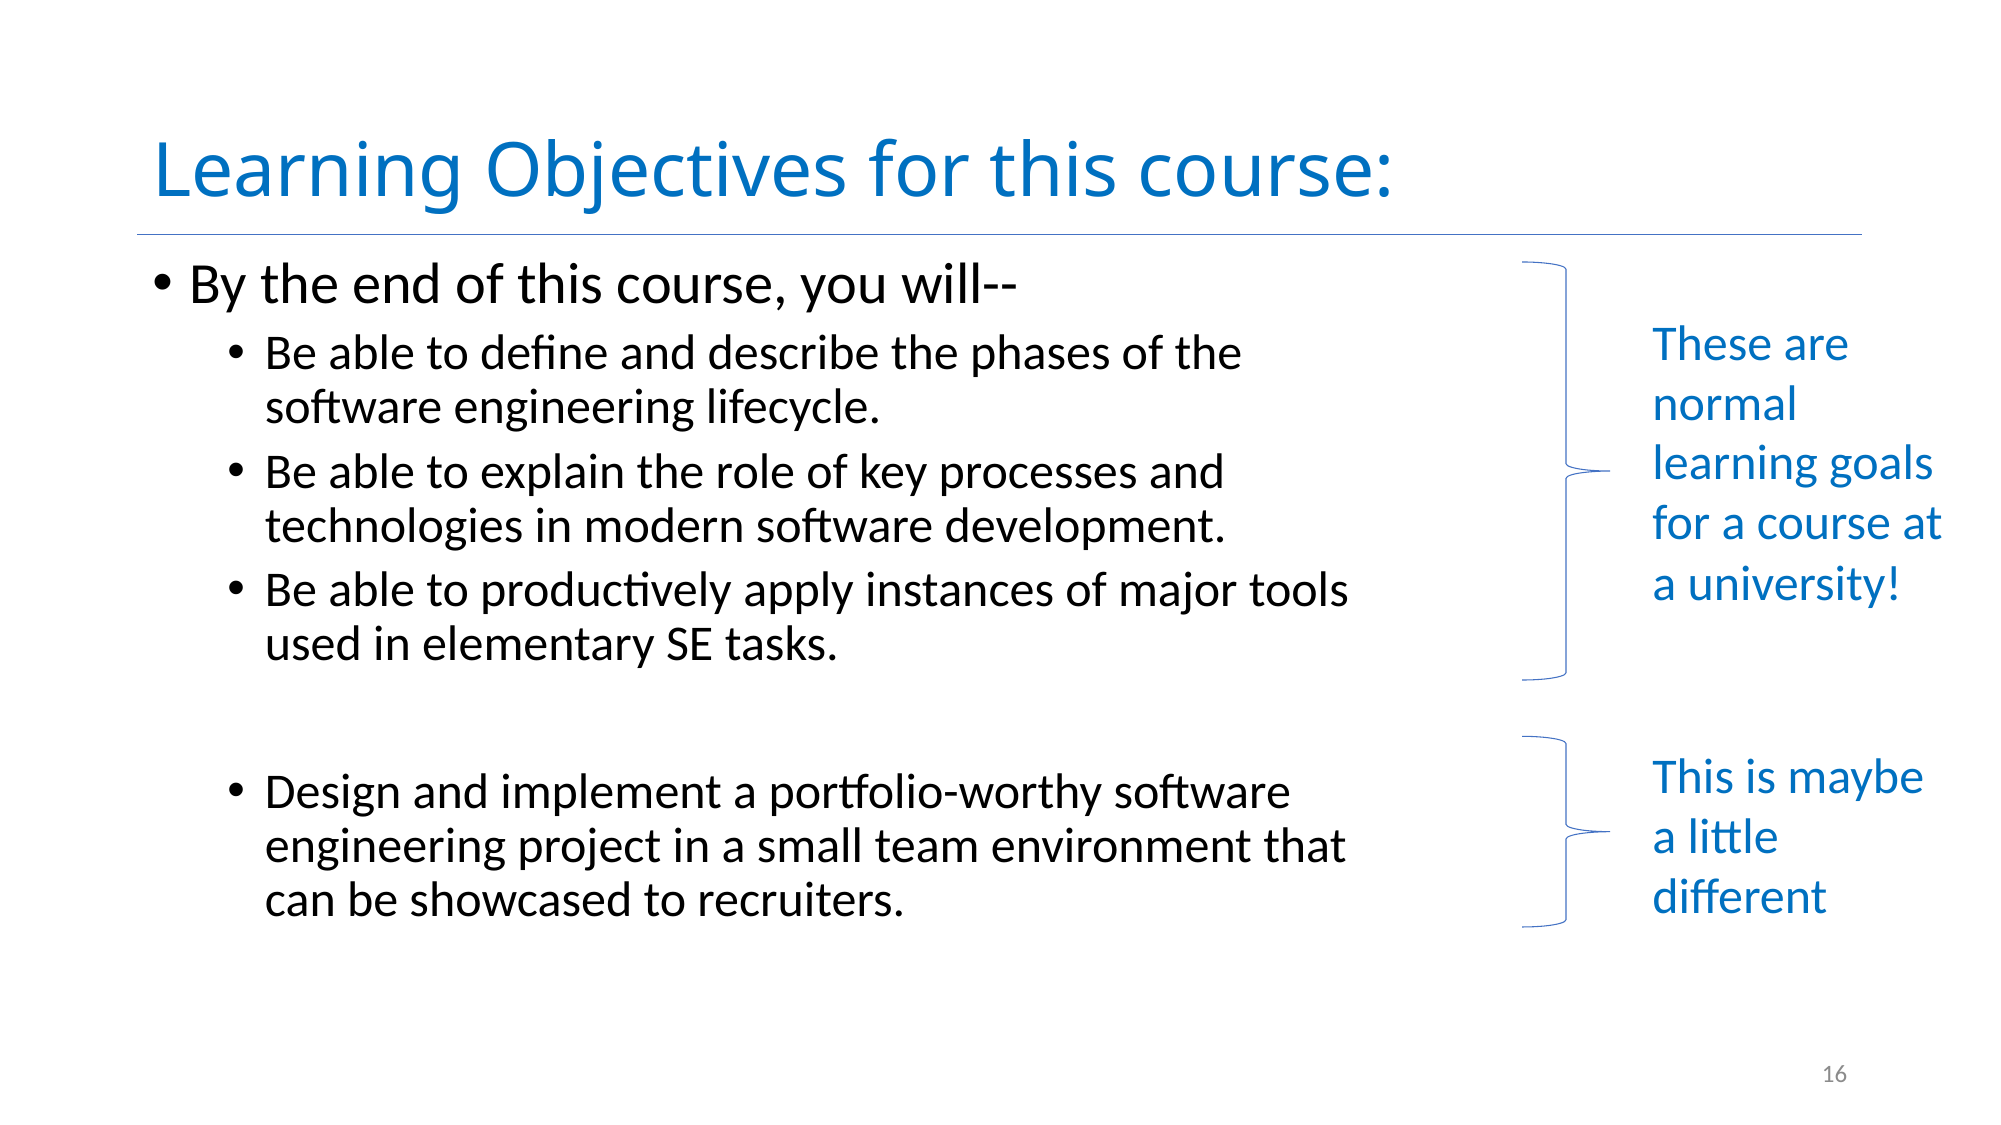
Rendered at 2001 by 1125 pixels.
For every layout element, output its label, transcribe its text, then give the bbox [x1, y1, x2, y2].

list By the end of this course, you will-- Be able to define and describe the phases of the software engineering lifecycle. Be able to explain the role of key processes and technologies in modern software development. Be able to productively apply instances of major tools used in elementary SE tasks. Design and implement a portfolio-worthy software engineering project in a small team environment that can be showcased to recruiters. [137, 246, 1432, 960]
slide_number 16 [1412, 1042, 1863, 1103]
text_box [1522, 735, 1611, 928]
text_box [1522, 261, 1611, 681]
text_box These are normal learning goals for a course at a university! [1637, 302, 1970, 618]
text_box This is maybe a little different [1637, 736, 1970, 932]
title Learning Objectives for this course: [137, 3, 1863, 221]
